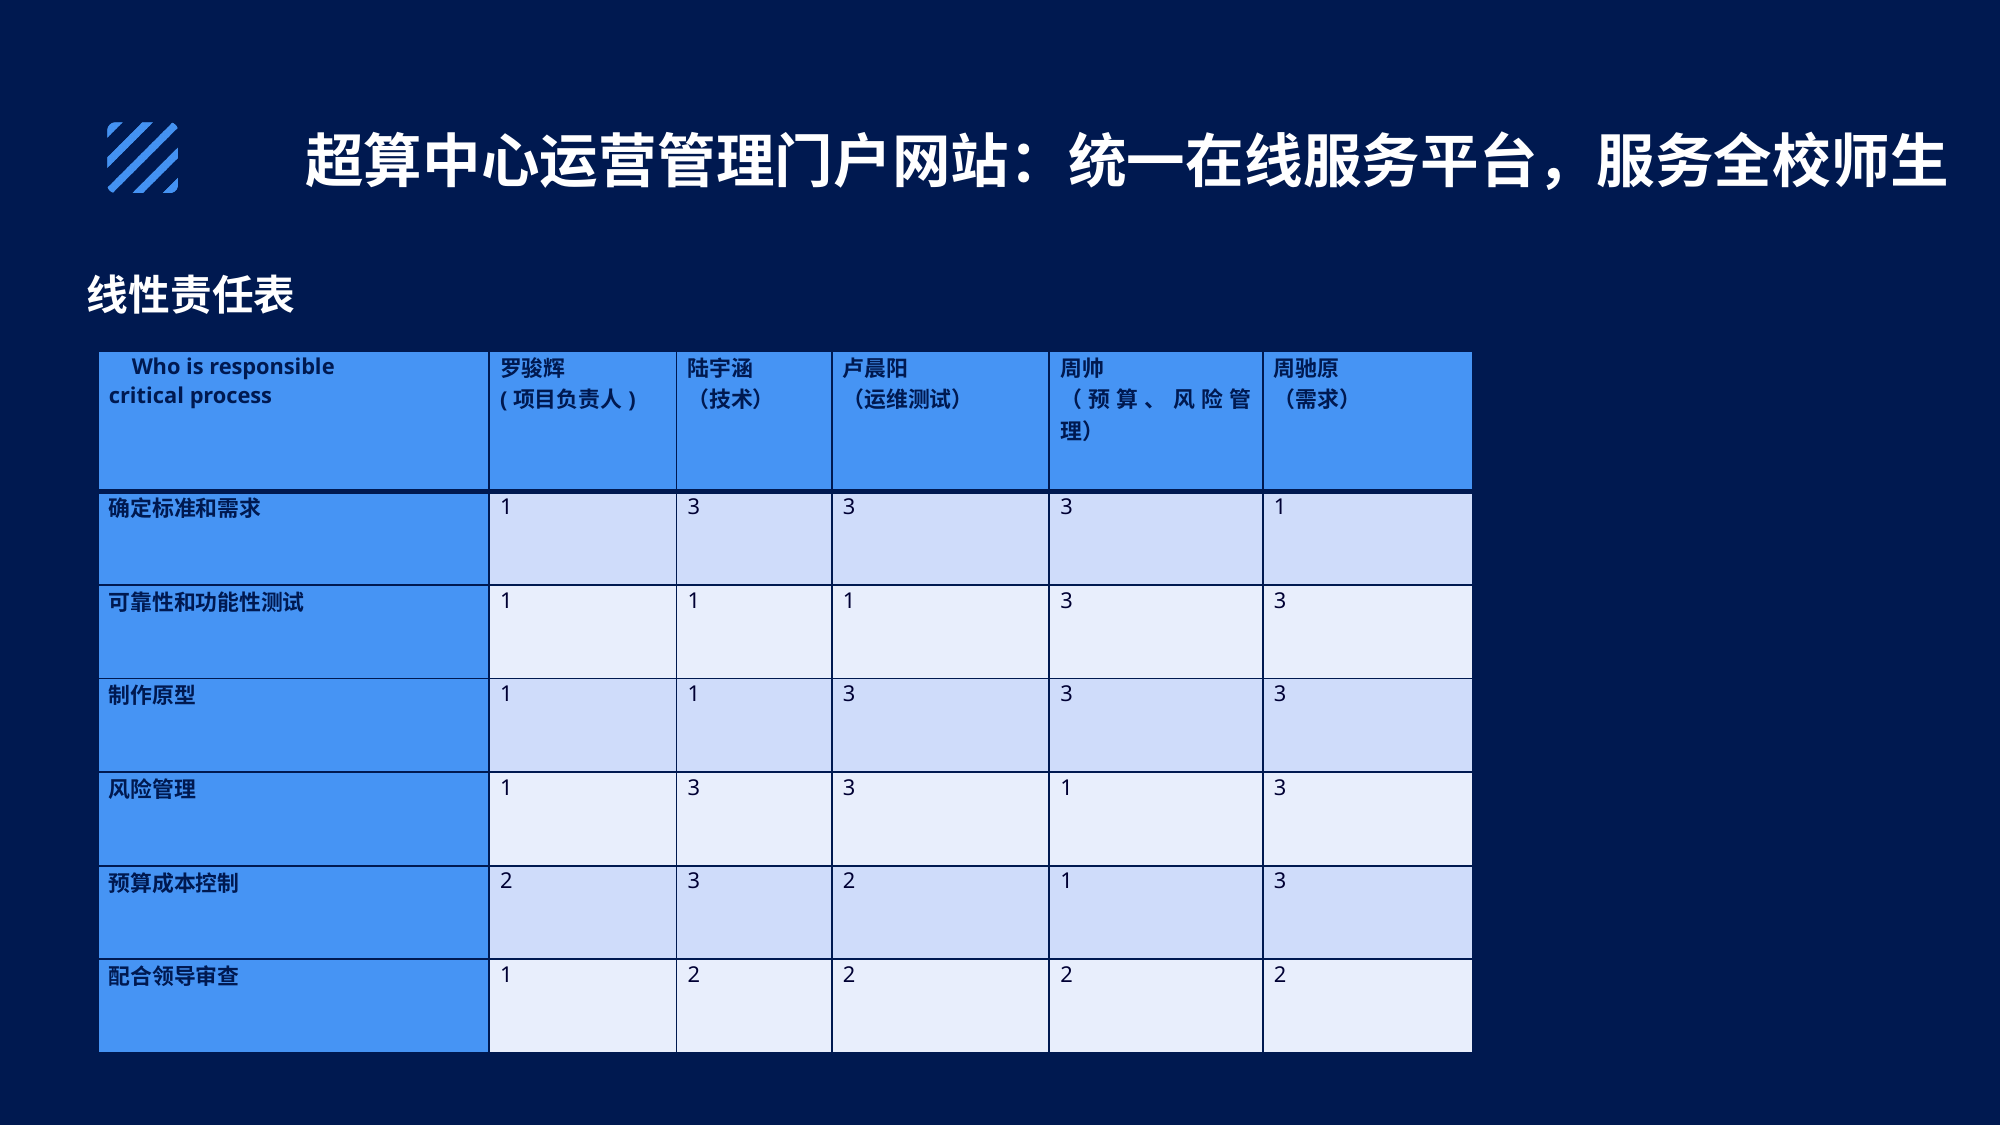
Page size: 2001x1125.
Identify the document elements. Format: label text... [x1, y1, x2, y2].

table_cell 配合领导审查 [99, 960, 488, 1052]
table_cell 3 [833, 494, 1048, 584]
table_cell 3 [1264, 867, 1472, 958]
table_cell 1 [677, 586, 831, 678]
table_cell 2 [677, 960, 831, 1052]
table_header 陆宇涵 （技术） [677, 352, 831, 489]
table_cell 3 [1050, 494, 1262, 584]
table_cell 1 [1264, 494, 1472, 584]
table_cell 1 [833, 586, 1048, 678]
table_cell 可靠性和功能性测试 [99, 586, 488, 678]
table_cell 3 [1264, 773, 1472, 865]
text_box 超算中心运营管理门户网站：统一在线服务平台，服务全校师生 [72, 37, 1965, 203]
table_cell 制作原型 [99, 679, 488, 771]
table_cell 3 [1264, 679, 1472, 771]
table_header 周驰原 （需求） [1264, 352, 1472, 489]
table_cell 预算成本控制 [99, 867, 488, 958]
table_cell 3 [833, 773, 1048, 865]
table_cell 2 [833, 960, 1048, 1052]
table_cell 3 [677, 494, 831, 584]
table_cell 1 [1050, 867, 1262, 958]
table_cell 3 [1264, 586, 1472, 678]
table_cell 2 [833, 867, 1048, 958]
table_cell 3 [1050, 586, 1262, 678]
table_cell 2 [1050, 960, 1262, 1052]
table_cell 2 [1264, 960, 1472, 1052]
table_header 周帅 （预算、风险管理） [1050, 352, 1262, 489]
table_header 罗骏辉 (项目负责人) [490, 352, 676, 489]
table_cell 1 [677, 679, 831, 771]
table_cell 1 [1050, 773, 1262, 865]
table_cell 1 [490, 494, 676, 584]
table_cell 1 [490, 960, 676, 1052]
picture [97, 112, 188, 203]
table_header Who is responsible critical process [99, 352, 488, 489]
table_cell 1 [490, 586, 676, 678]
table_cell 2 [490, 867, 676, 958]
table_cell 3 [677, 773, 831, 865]
table_cell 风险管理 [99, 773, 488, 865]
table_cell 3 [1050, 679, 1262, 771]
table_cell 3 [833, 679, 1048, 771]
text_box 线性责任表 [72, 233, 1939, 327]
table_cell 1 [490, 679, 676, 771]
table_cell 1 [490, 773, 676, 865]
table_cell 确定标准和需求 [99, 494, 488, 584]
table_cell 3 [677, 867, 831, 958]
table_header 卢晨阳 （运维测试） [833, 352, 1048, 489]
